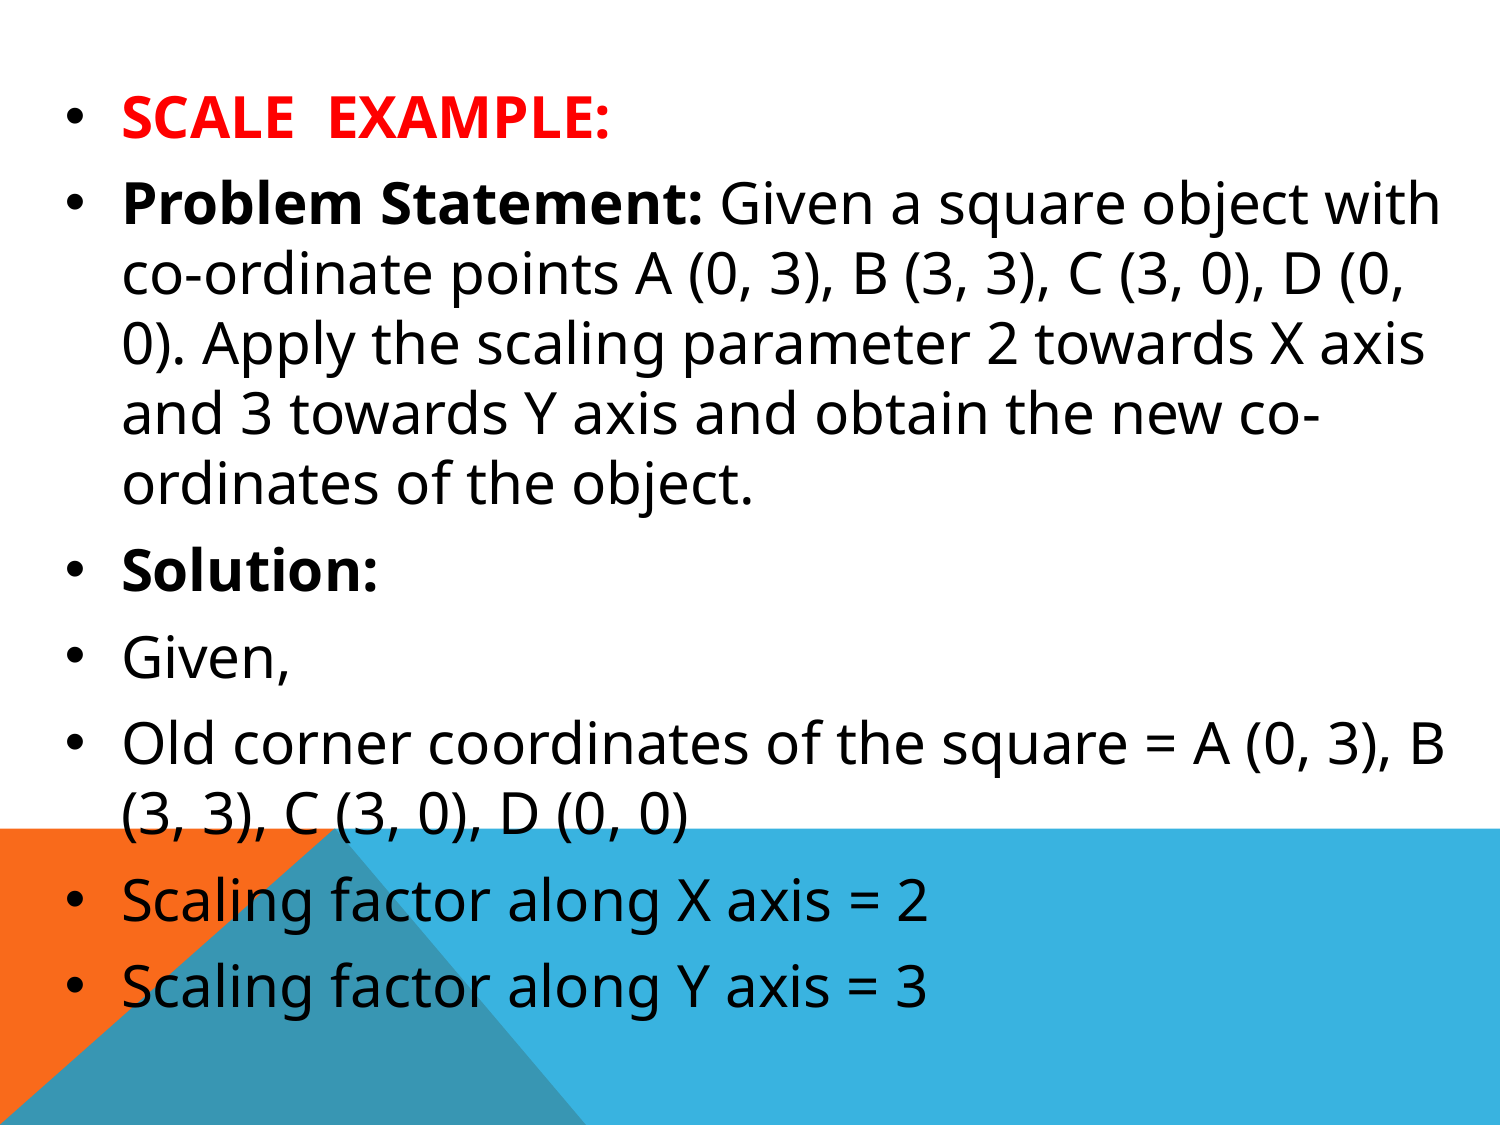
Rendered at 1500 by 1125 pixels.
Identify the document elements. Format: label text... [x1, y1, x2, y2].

list SCALE EXAMPLE: Problem Statement: Given a square object with co-ordinate points A (0, 3), B (3, 3), C (3, 0), D (0, 0). Apply the scaling parameter 2 towards X axis and 3 towards Y axis and obtain the new co-ordinates of the object. Solution: Given, Old corner coordinates of the square = A (0, 3), B (3, 3), C (3, 0), D (0, 0) Scaling factor along X axis = 2 Scaling factor along Y axis = 3 [31, 72, 1464, 768]
